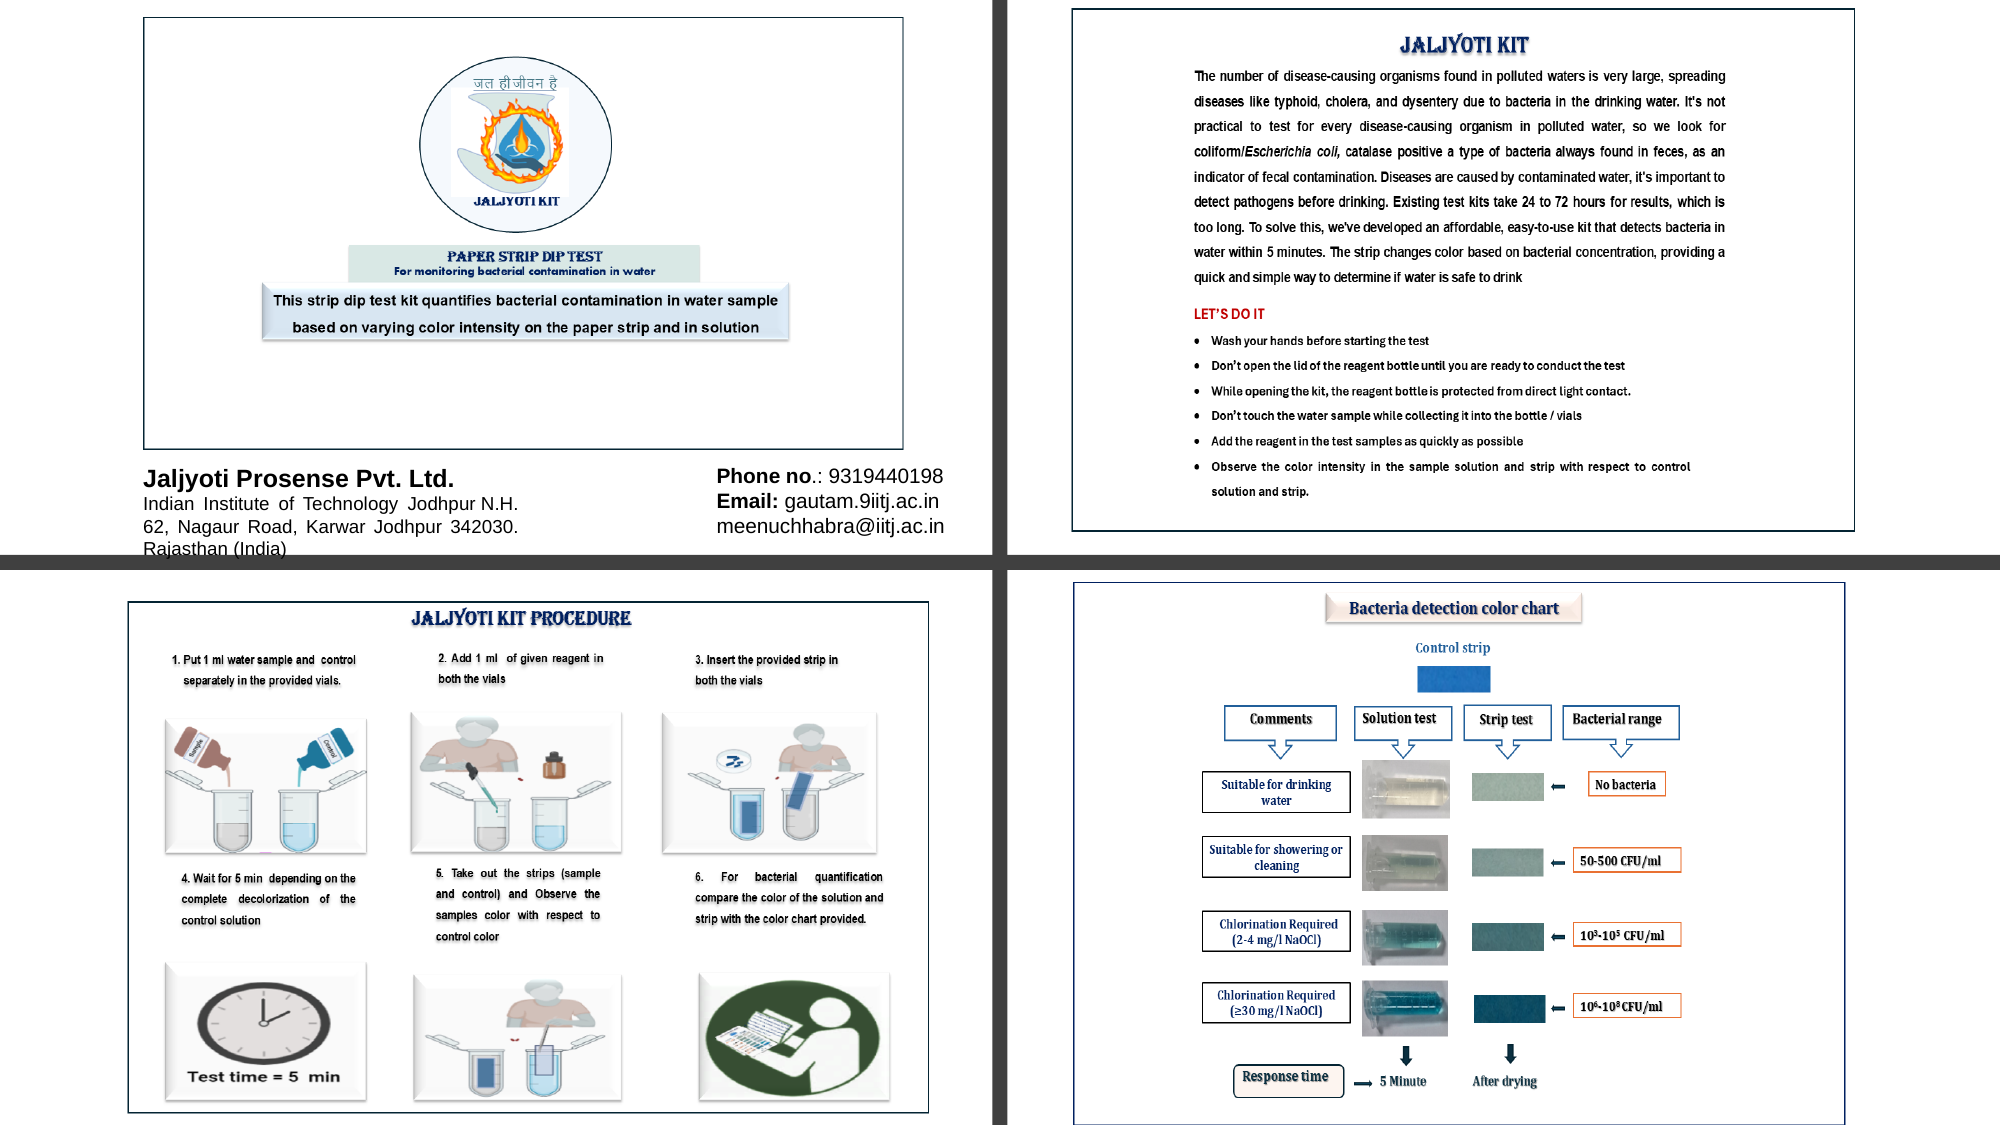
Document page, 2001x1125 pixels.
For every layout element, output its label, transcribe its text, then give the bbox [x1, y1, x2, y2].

text_box Phone no.: 9319440198 Email: gautam.9iitj.ac.in meenuchhabra@iitj.ac.in [701, 454, 970, 545]
text_box [991, 571, 1009, 1125]
picture [114, 595, 948, 1125]
text_box [0, 553, 993, 571]
text_box [993, 553, 2000, 571]
picture [127, 8, 921, 456]
picture [1052, 582, 1873, 1125]
text_box Jaljyoti Prosense Pvt. Ltd. Indian Institute of Technology Jodhpur N.H. 62, Nagaur Road, Karwar Jodhpur 342030. Rajasthan (India) [128, 456, 533, 567]
picture [1056, 0, 1873, 539]
text_box [991, 0, 1009, 553]
